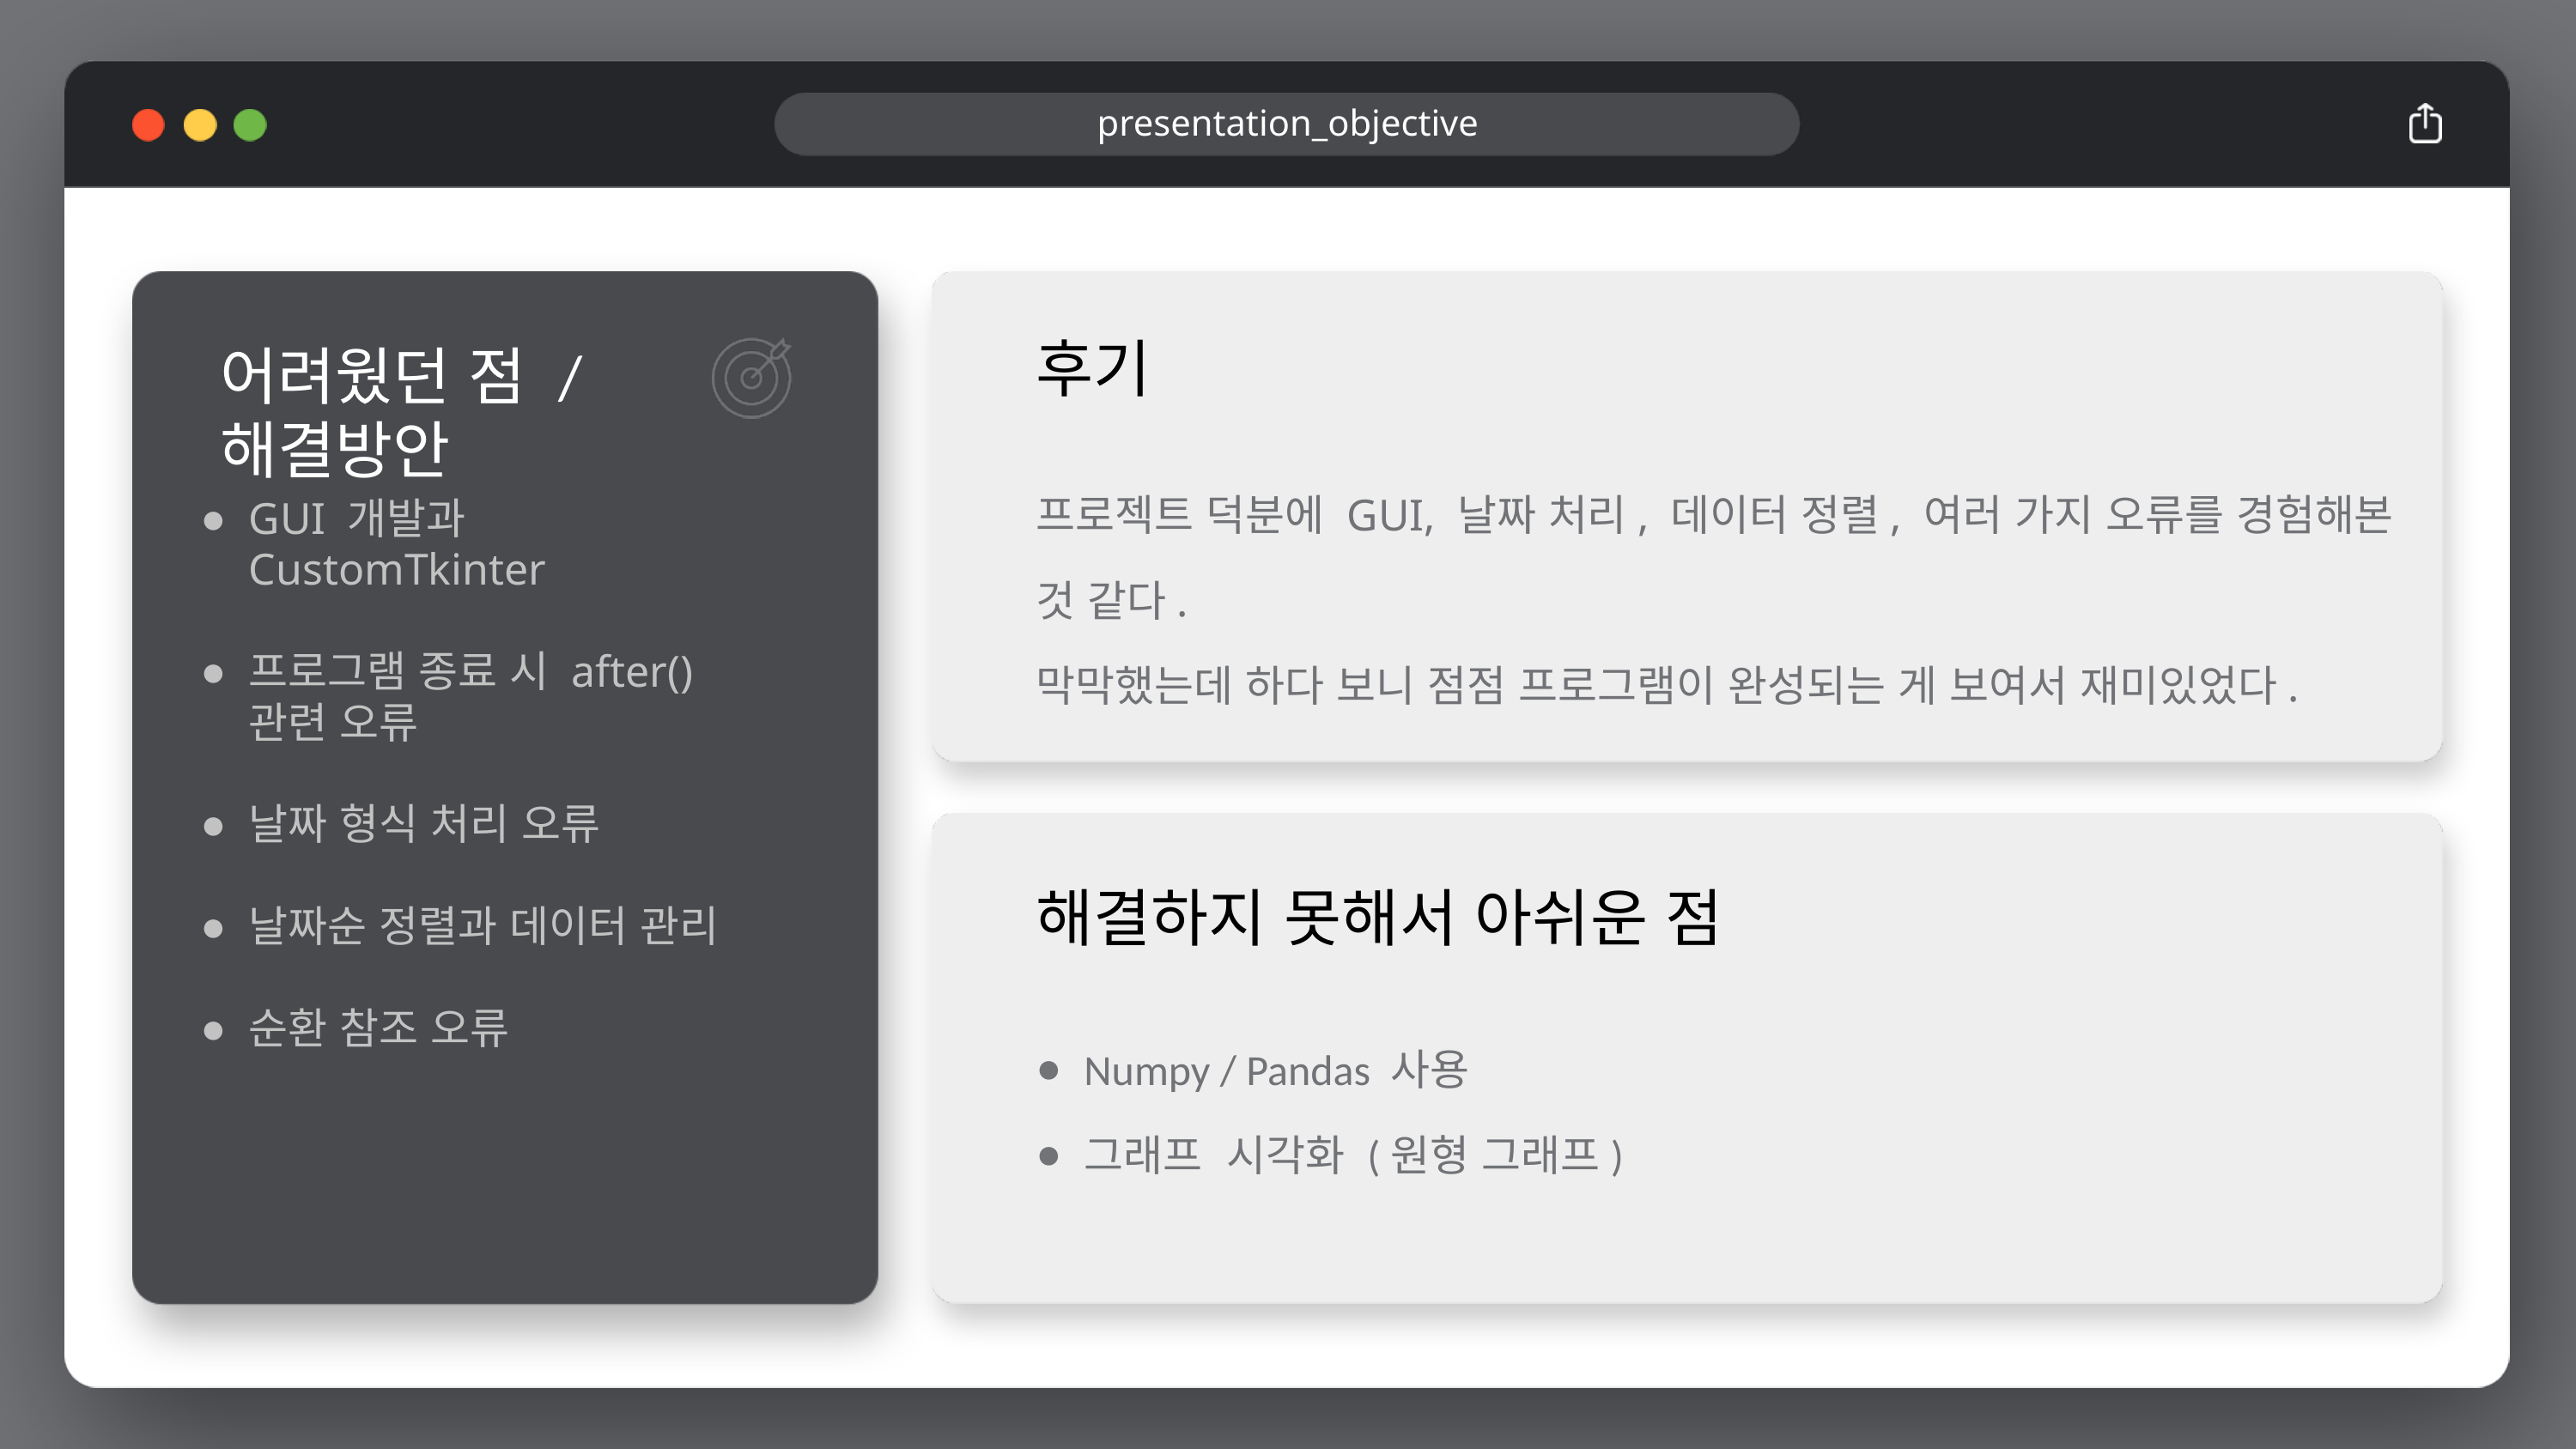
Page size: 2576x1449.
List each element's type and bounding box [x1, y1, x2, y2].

picture [64, 60, 2511, 1388]
